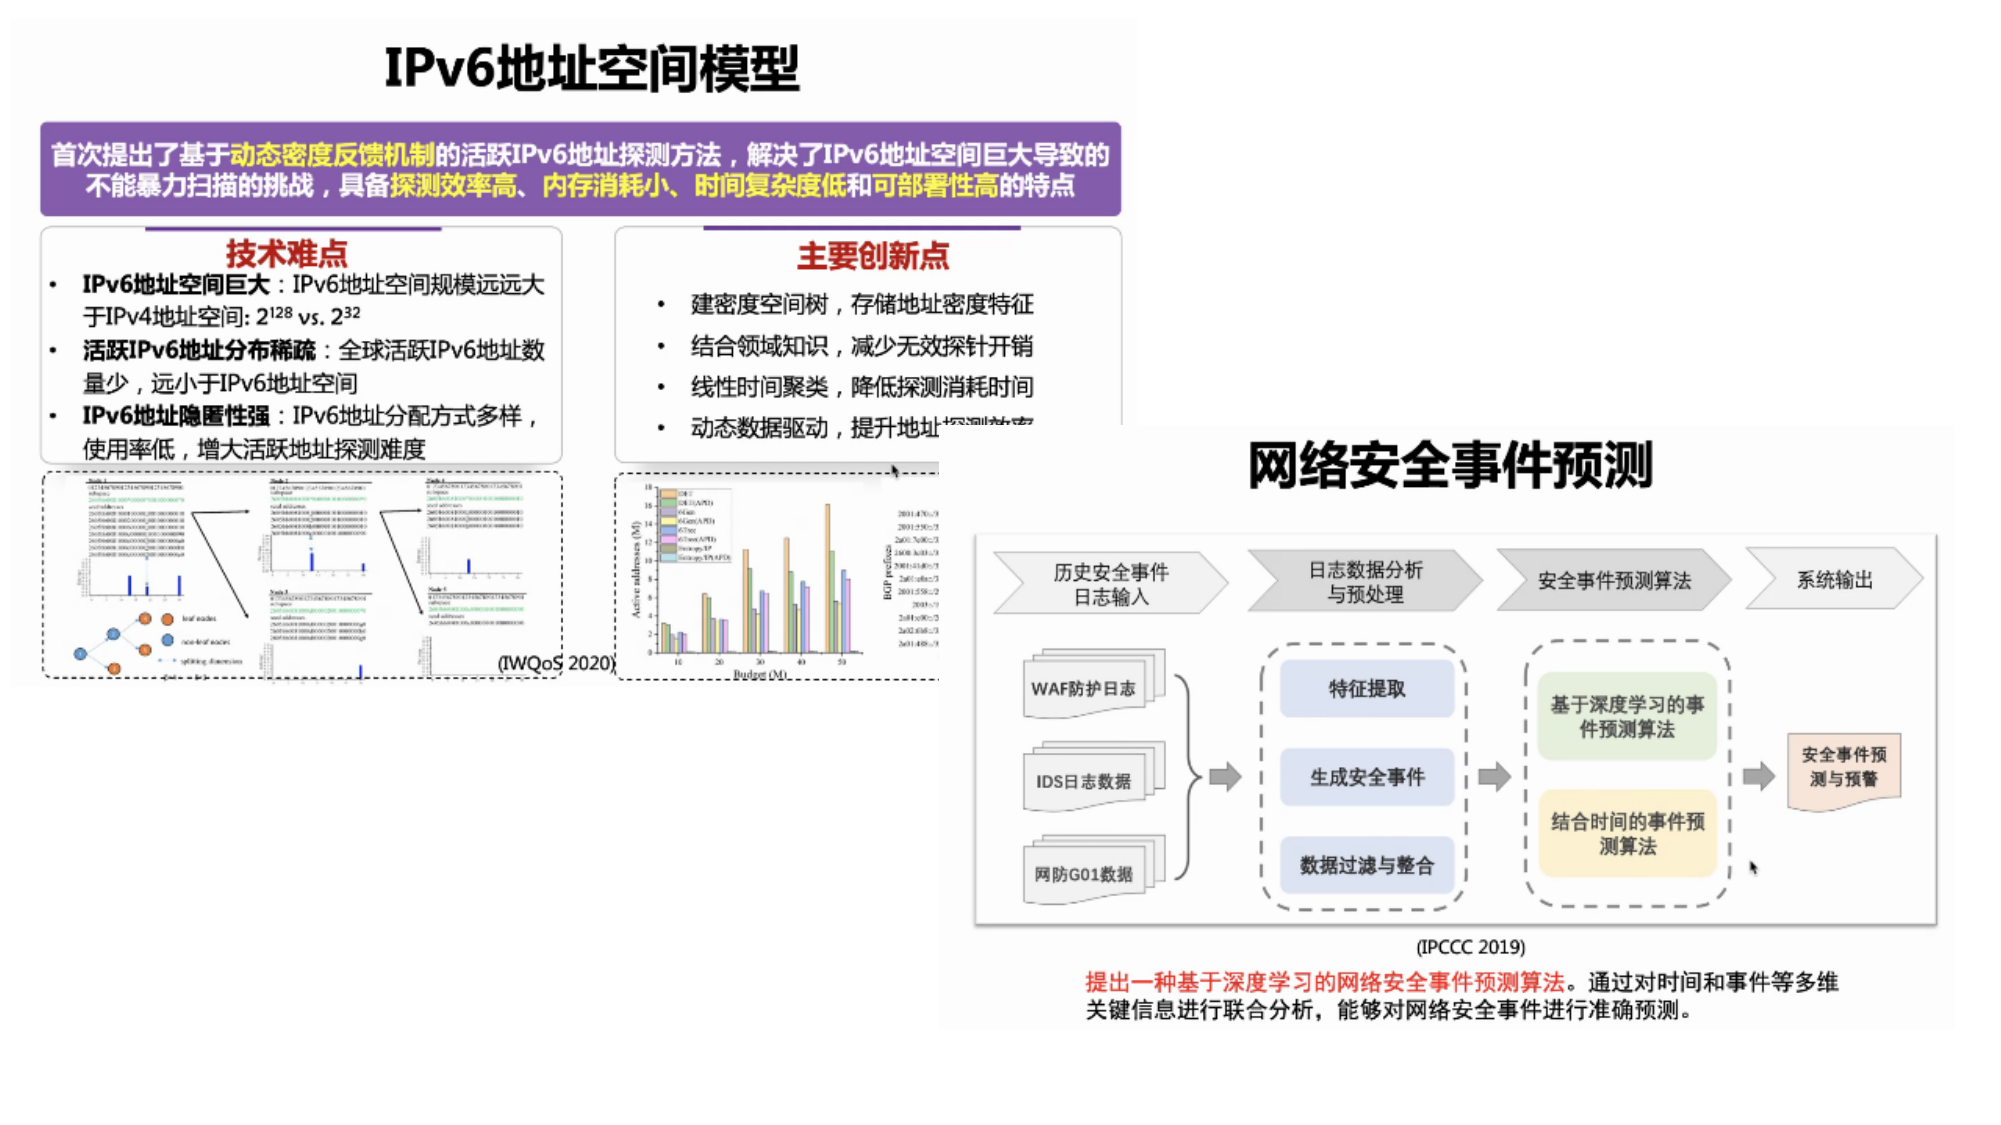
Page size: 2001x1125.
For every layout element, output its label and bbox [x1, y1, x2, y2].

picture [11, 17, 1955, 1030]
